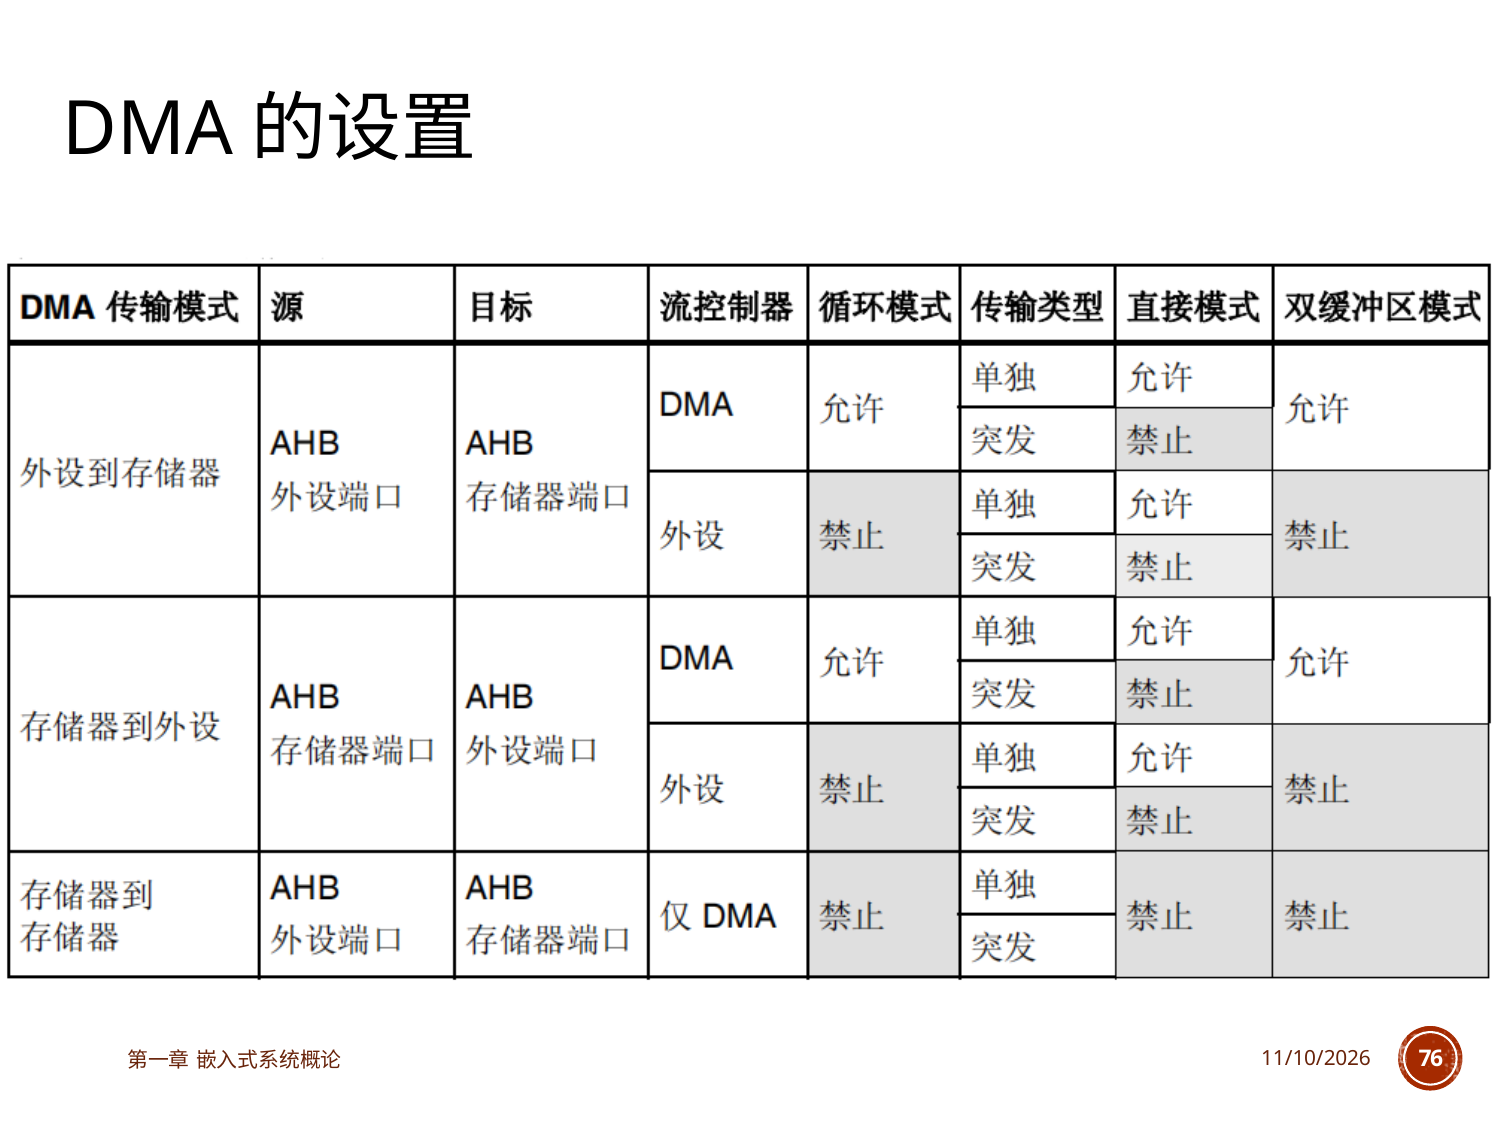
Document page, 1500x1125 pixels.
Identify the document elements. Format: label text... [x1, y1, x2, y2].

title DMA的设置 [47, 46, 1471, 215]
picture [0, 255, 1499, 988]
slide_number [982, 1028, 1386, 1089]
footer 第一章 嵌入式系统概论 [112, 1028, 891, 1089]
slide_number 76 [1391, 1028, 1471, 1089]
